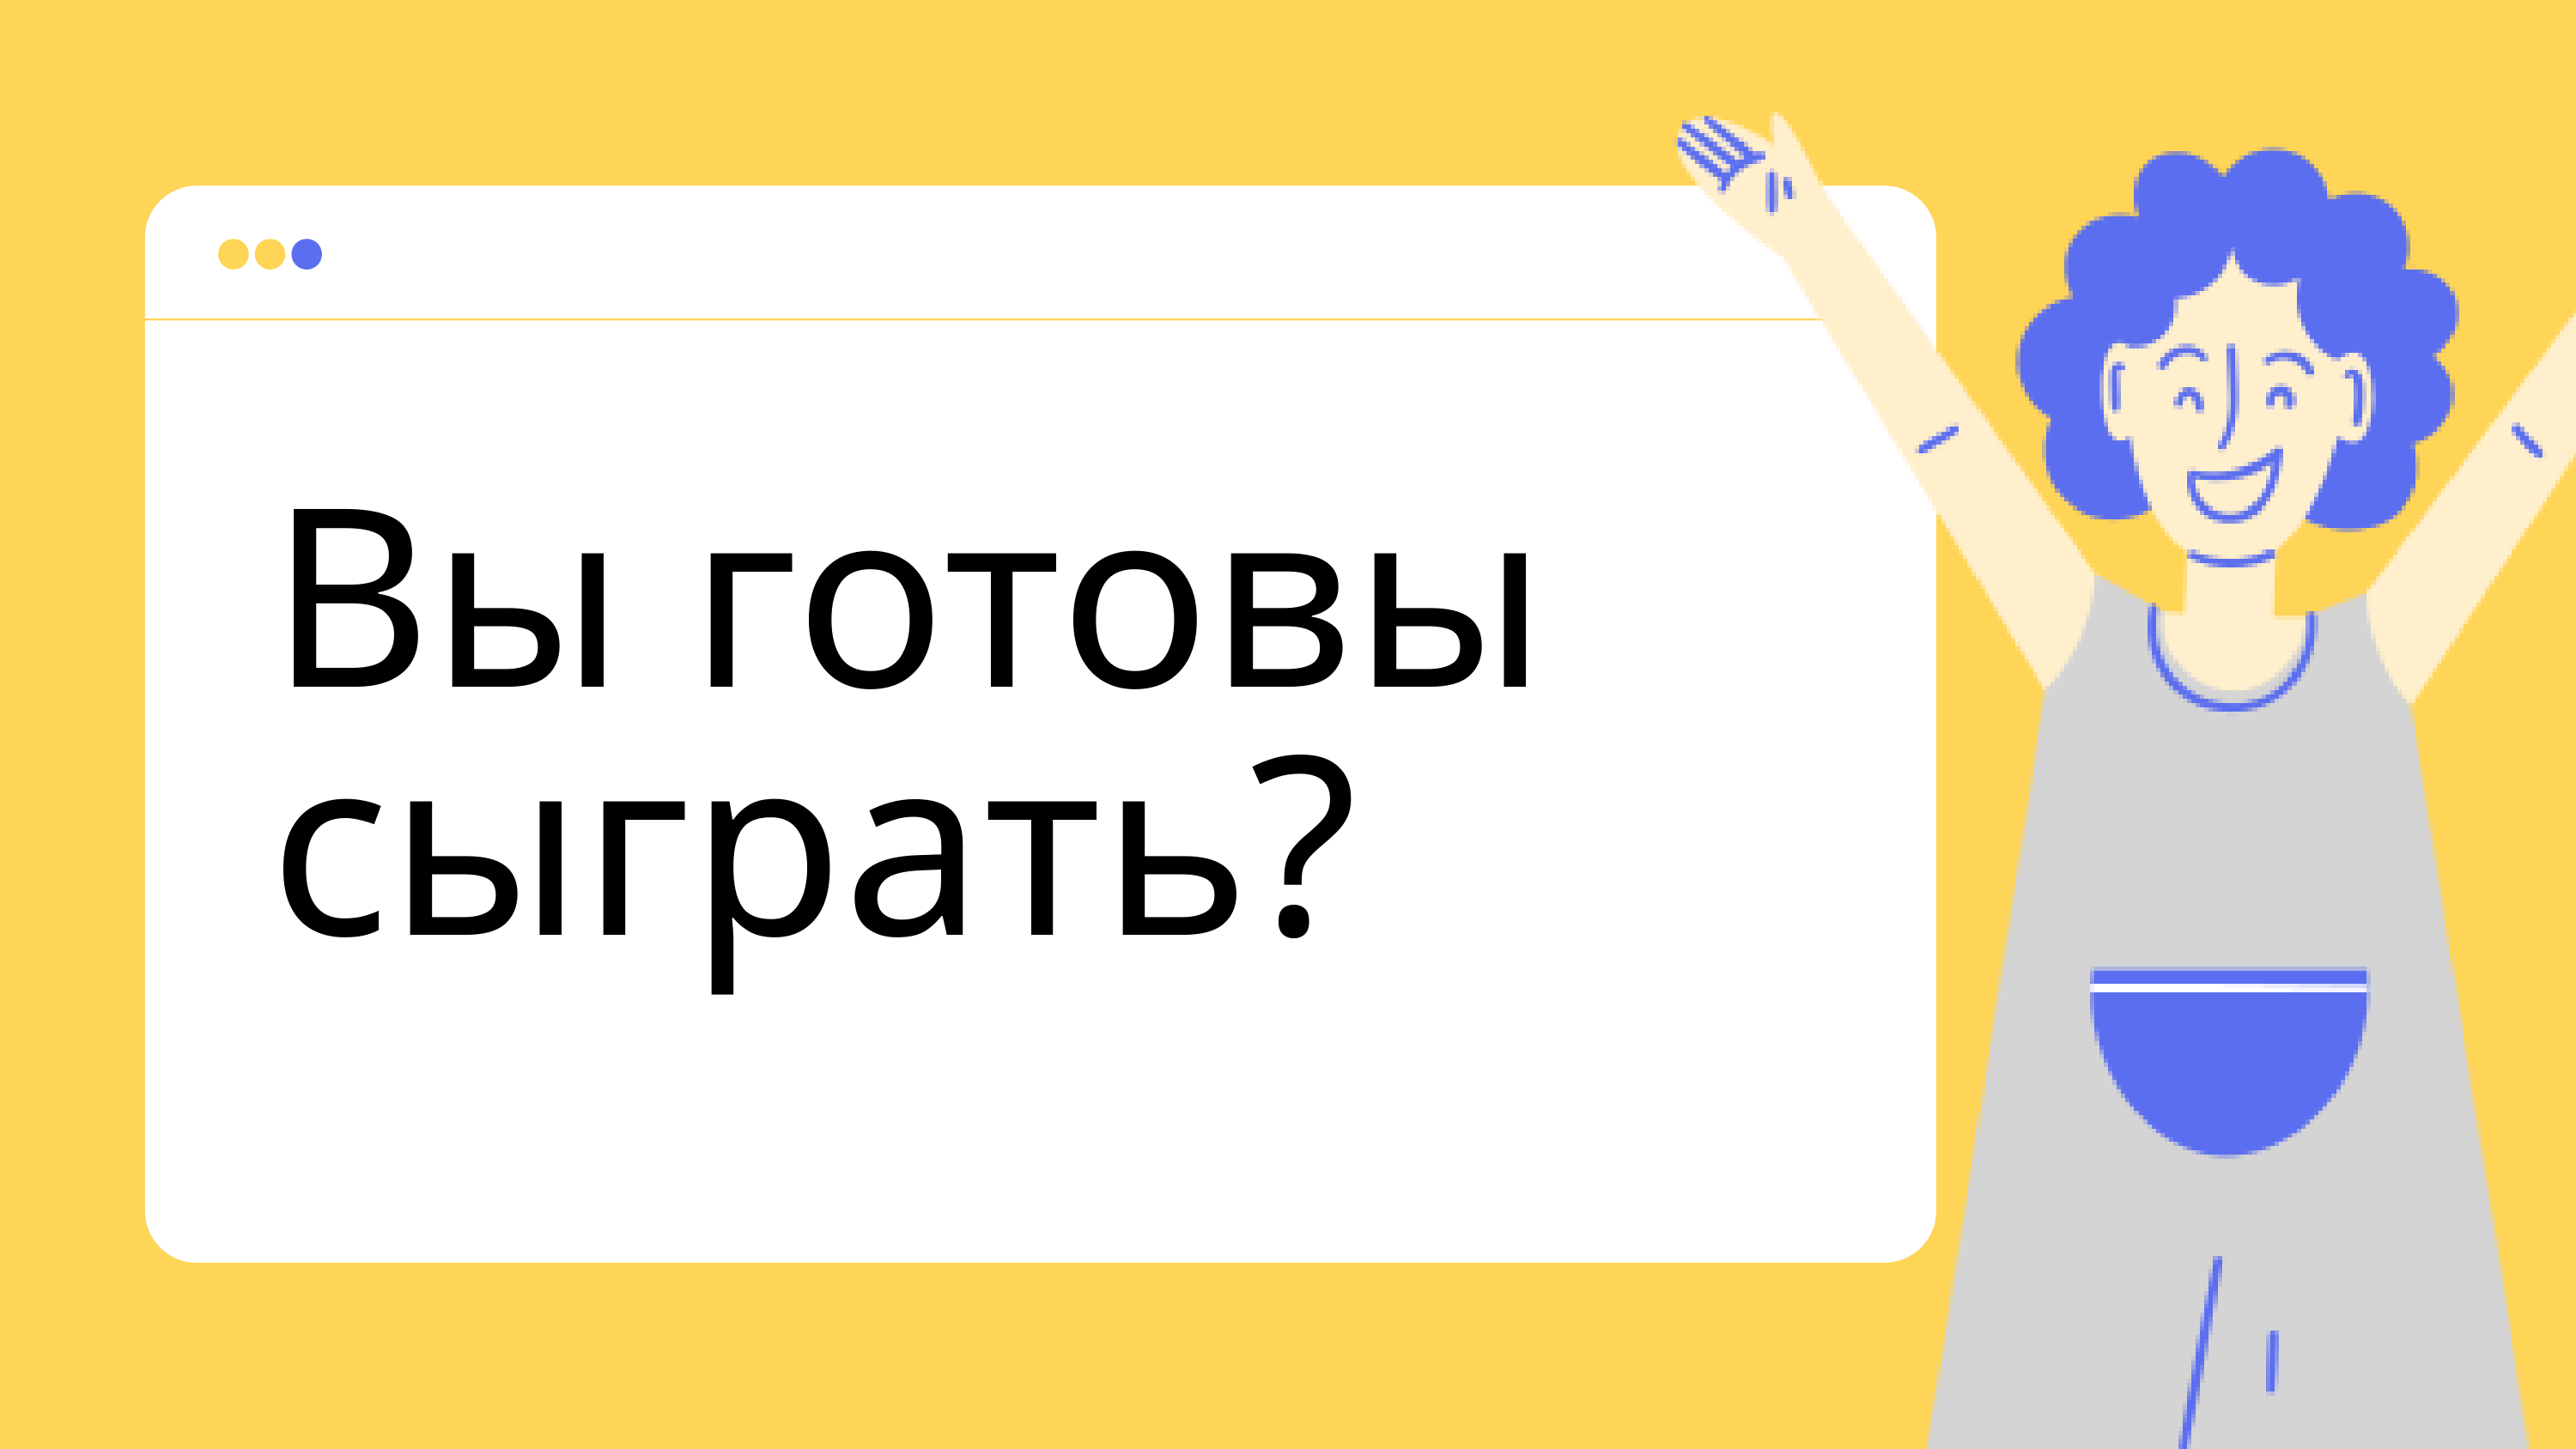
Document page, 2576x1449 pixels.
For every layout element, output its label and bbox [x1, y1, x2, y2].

text_box [144, 185, 1660, 1264]
picture [1665, 103, 2576, 1449]
